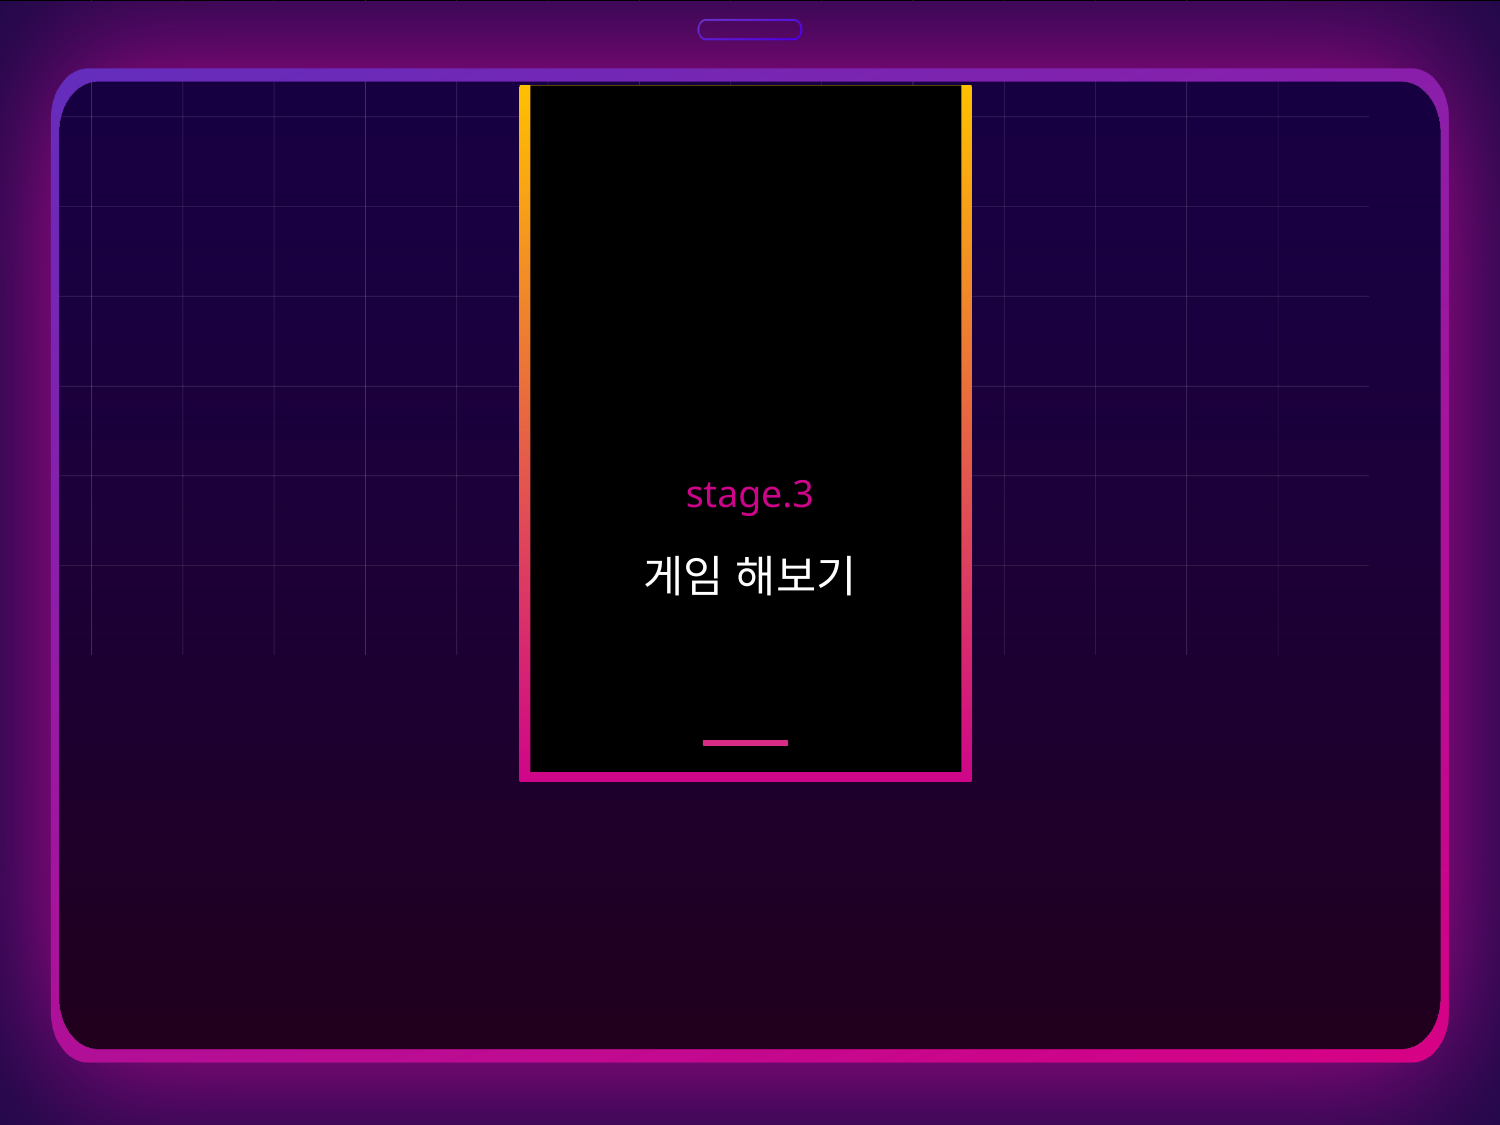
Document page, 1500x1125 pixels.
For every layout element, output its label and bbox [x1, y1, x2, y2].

text_box [616, 462, 884, 610]
picture [0, 0, 1500, 1125]
